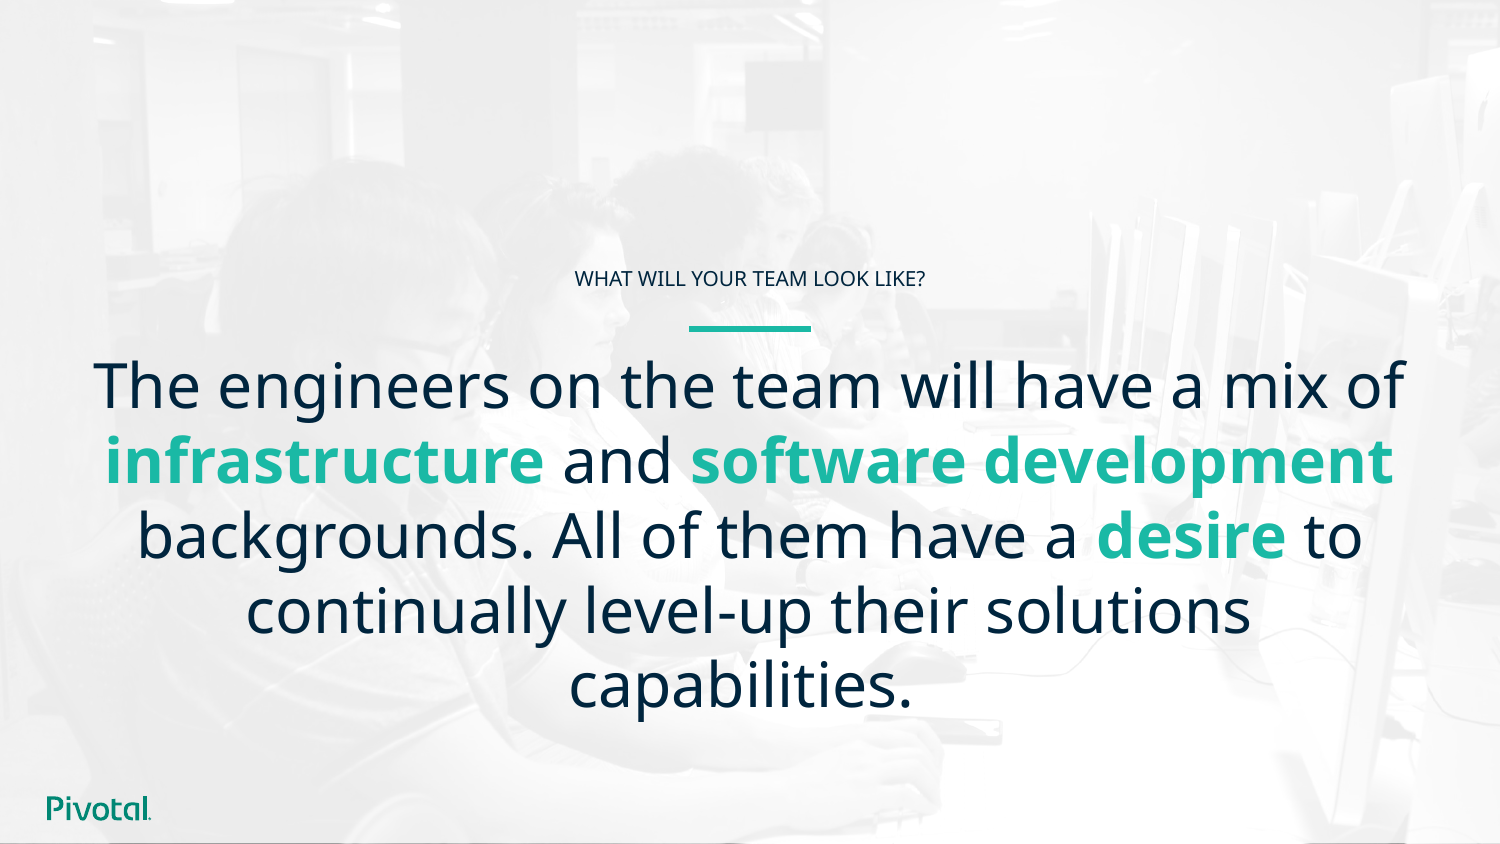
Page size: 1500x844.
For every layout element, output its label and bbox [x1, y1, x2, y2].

picture [0, 0, 1500, 844]
text_box [46, 796, 152, 821]
